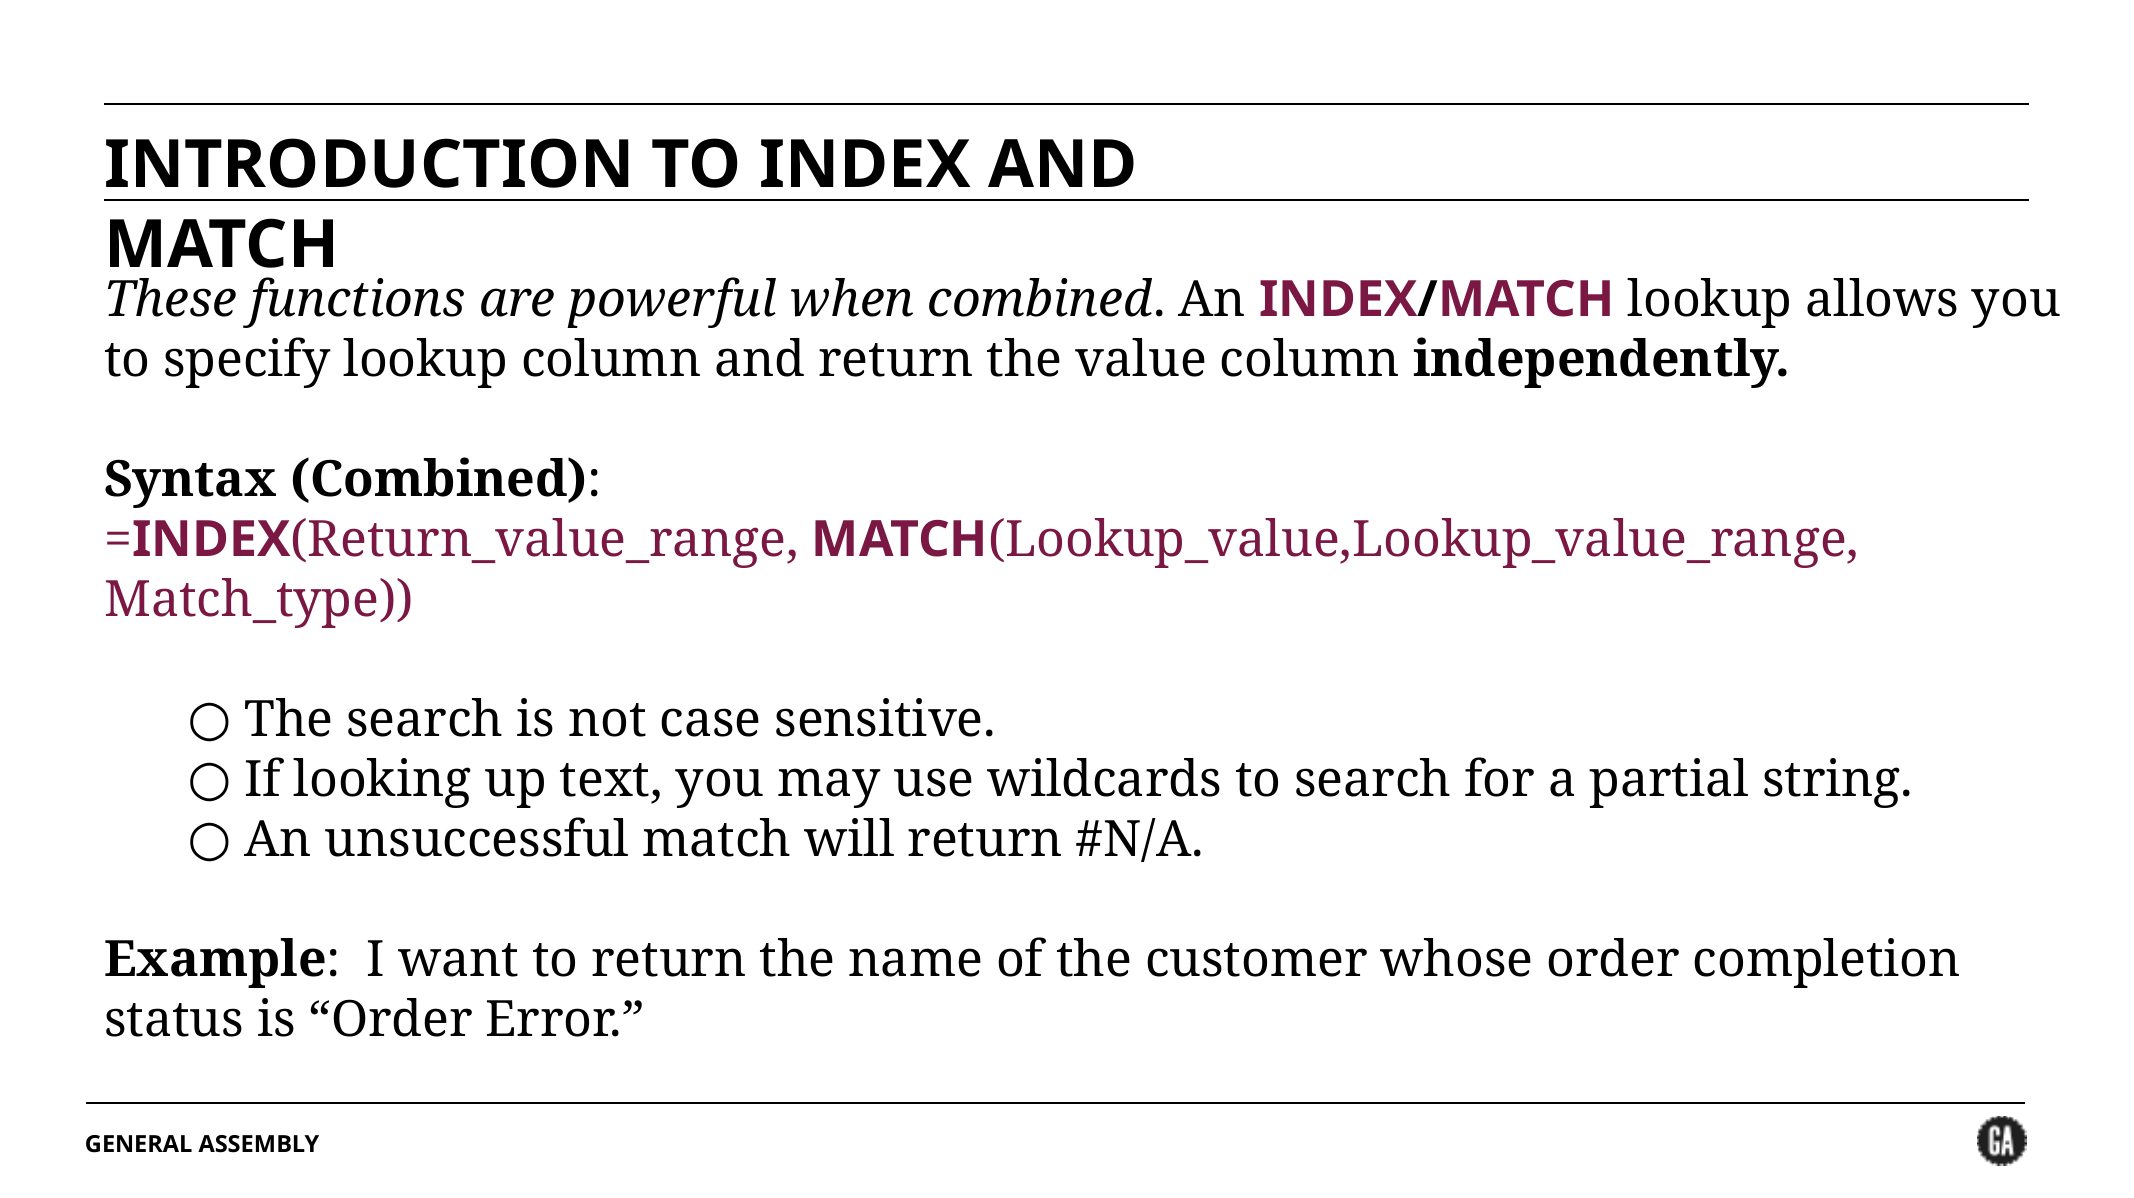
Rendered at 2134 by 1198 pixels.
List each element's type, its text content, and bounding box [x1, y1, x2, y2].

list These functions are powerful when combined. An INDEX/MATCH lookup allows you to specify lookup column and return the value column independently. Syntax (Combined): =INDEX(Return_value_range, MATCH(Lookup_value,Lookup_value_range, Match_type)) The search is not case sensitive. If looking up text, you may use wildcards to search for a partial string. An unsuccessful match will return #N/A. Example: I want to return the name of the customer whose order completion status is “Order Error.” [104, 266, 2106, 995]
text_box INTRODUCTION TO INDEX AND MATCH [104, 120, 1371, 192]
picture [1977, 1116, 2027, 1166]
